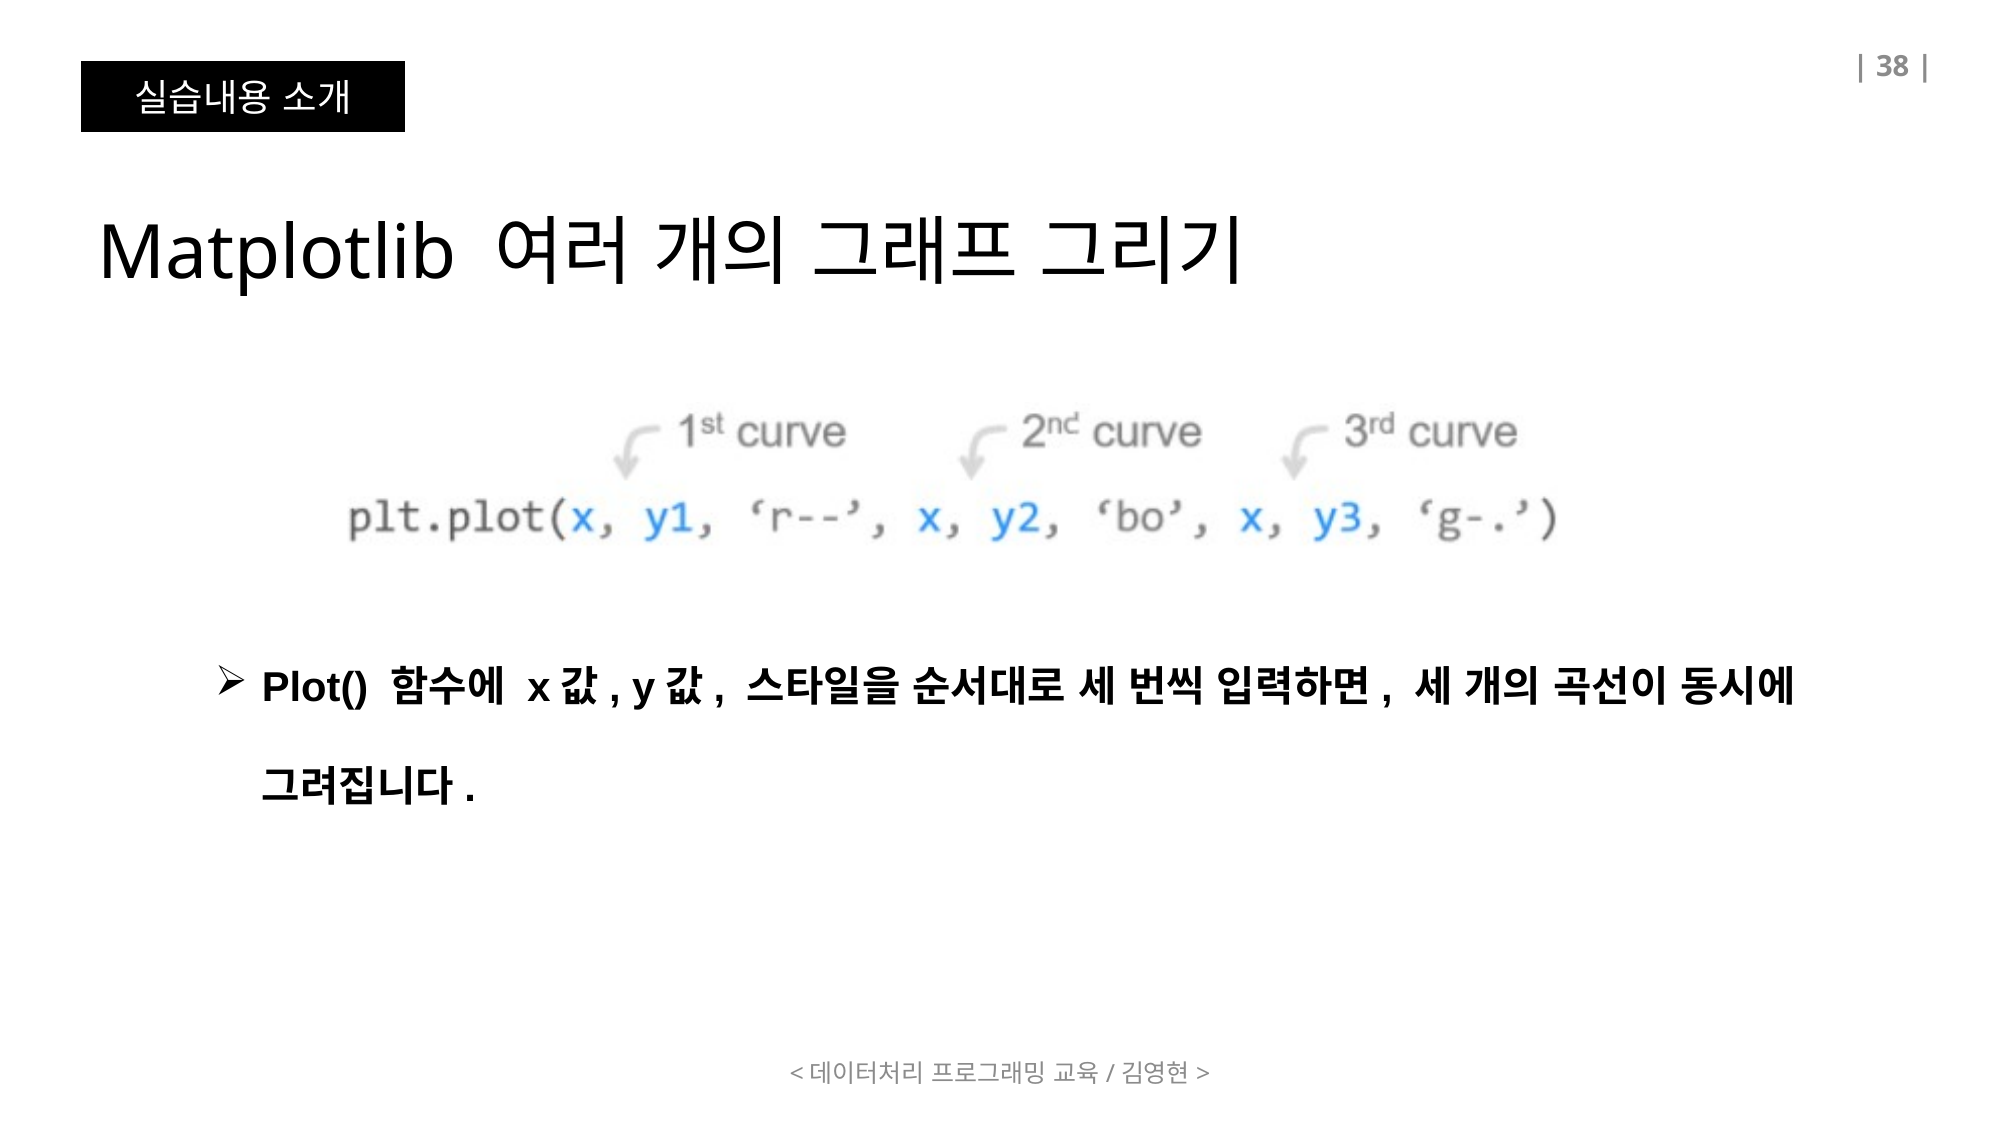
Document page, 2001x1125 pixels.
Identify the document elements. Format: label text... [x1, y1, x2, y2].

picture [328, 402, 1590, 580]
text_box Plot() 함수에 x값, y값, 스타일을 순서대로 세 번씩 입력하면, 세 개의 곡선이 동시에 그려집니다. [200, 602, 1878, 818]
footer <데이터처리 프로그래밍 교육/김영현> [662, 1042, 1338, 1103]
slide_number | 38 | [1497, 37, 1948, 98]
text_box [81, 61, 1543, 302]
